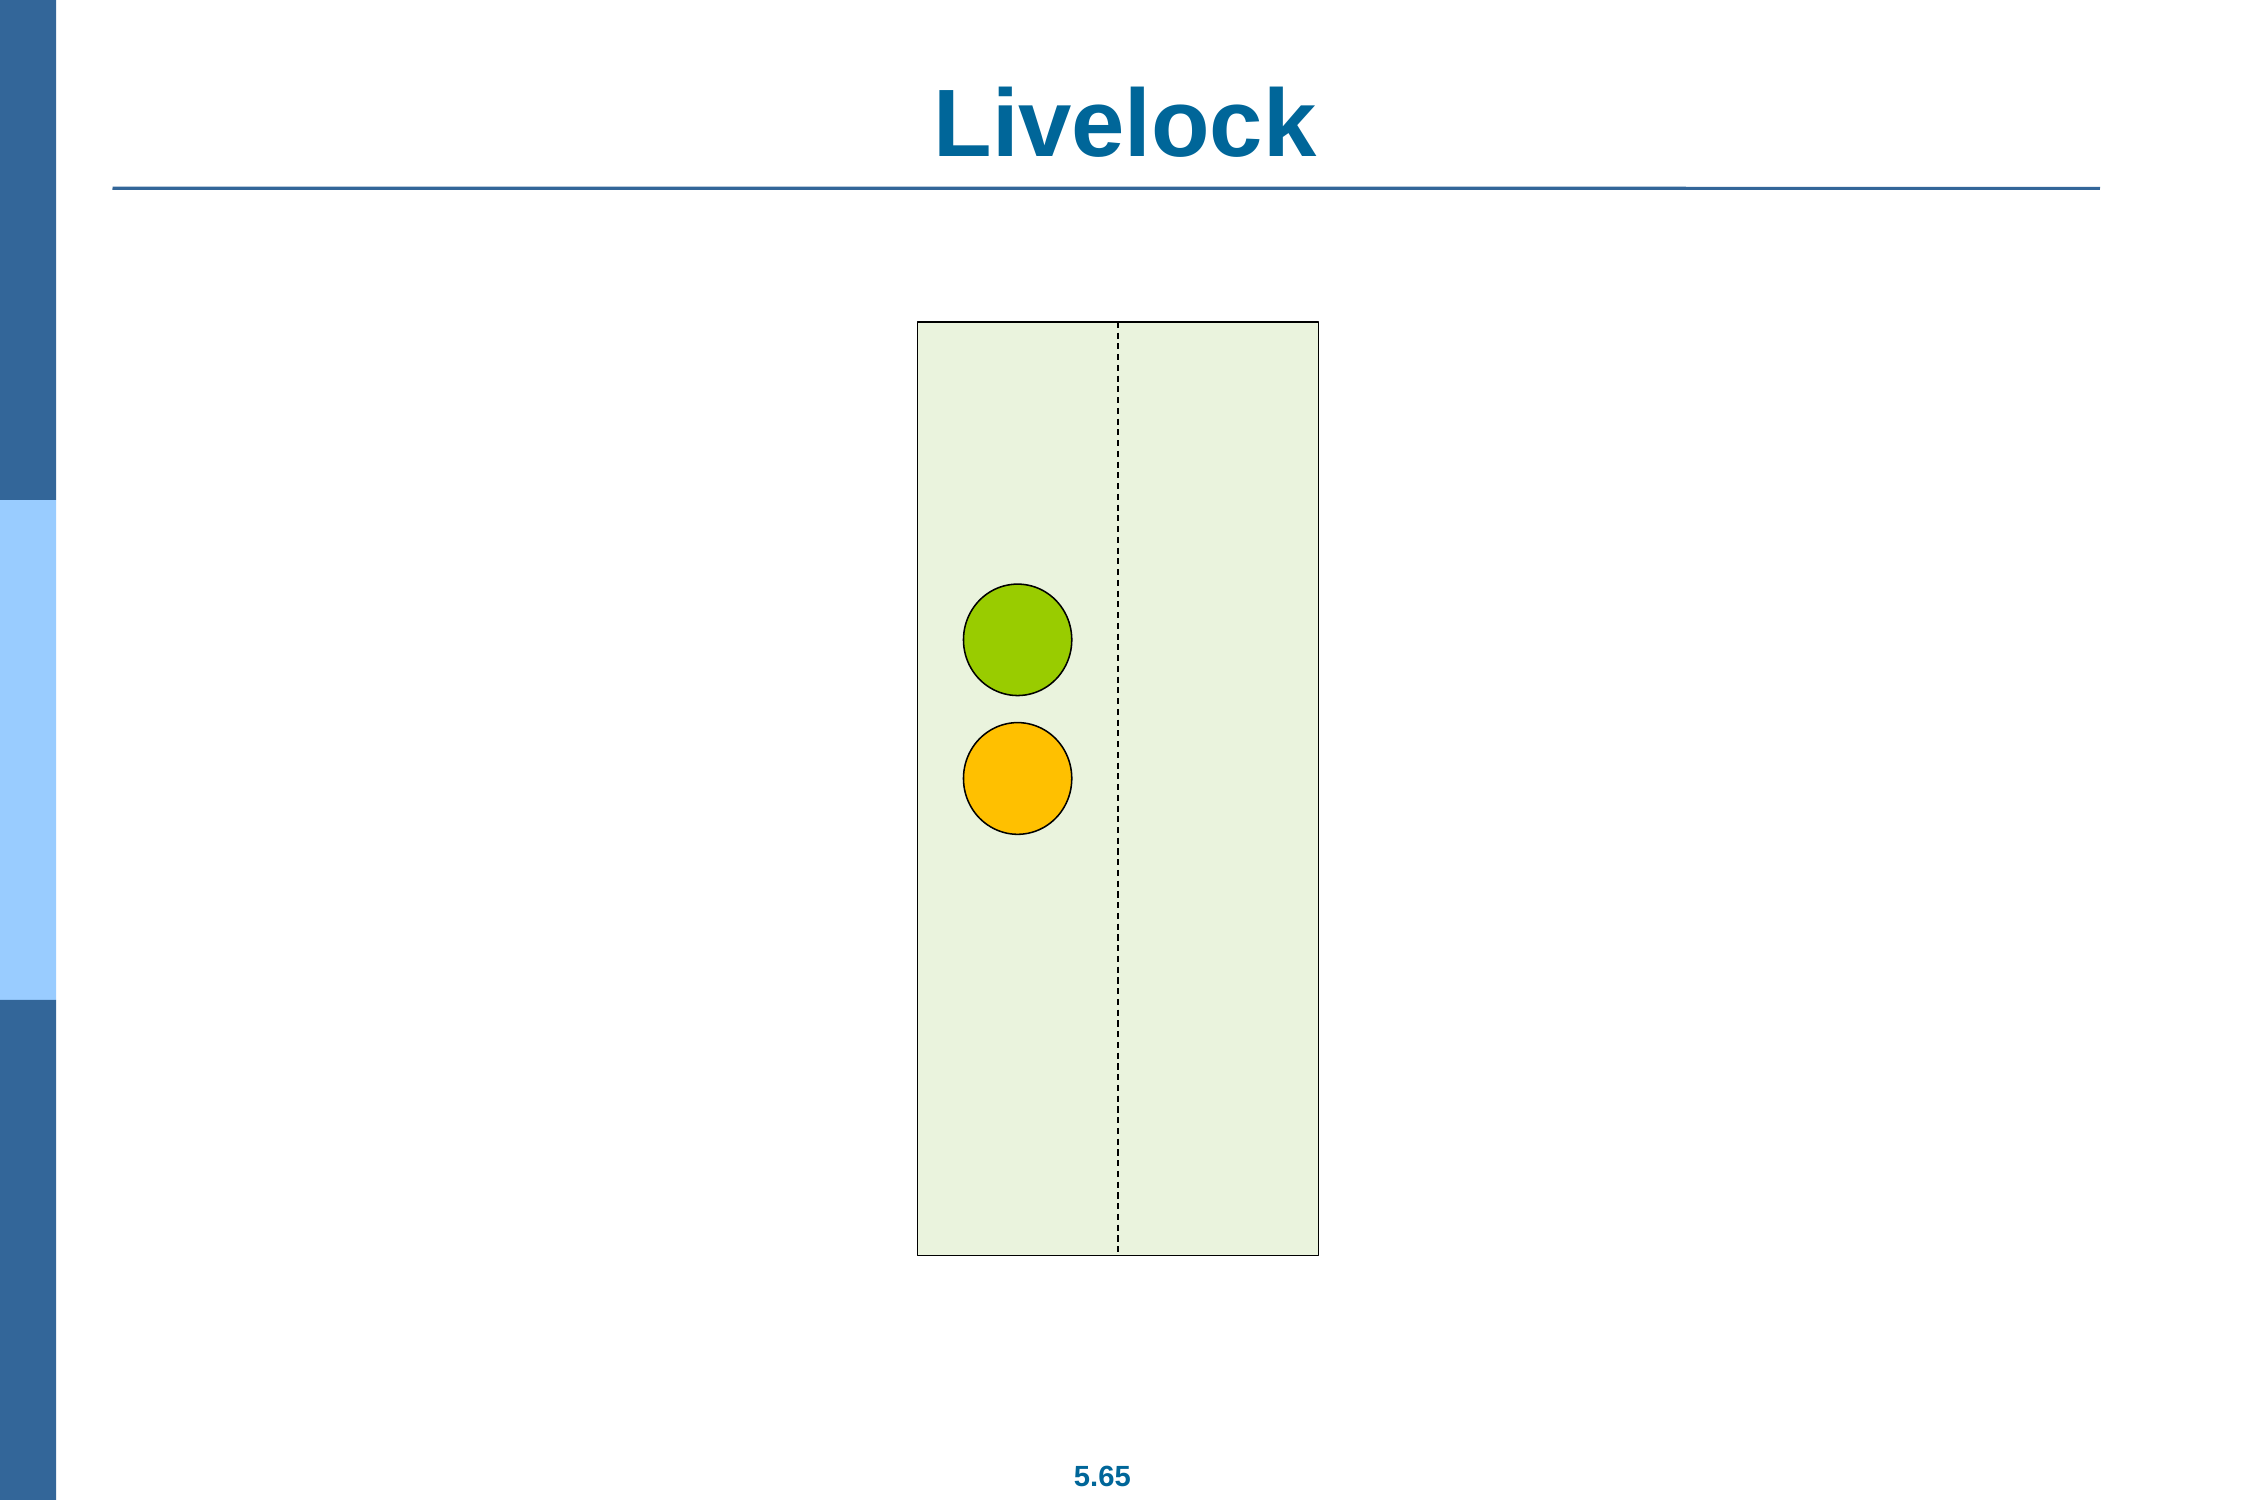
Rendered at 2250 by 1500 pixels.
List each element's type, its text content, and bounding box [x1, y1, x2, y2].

title Livelock [112, 60, 2138, 187]
text_box [917, 321, 1117, 1256]
text_box [963, 722, 1072, 835]
text_box [1119, 321, 1319, 1256]
text_box [963, 584, 1072, 696]
